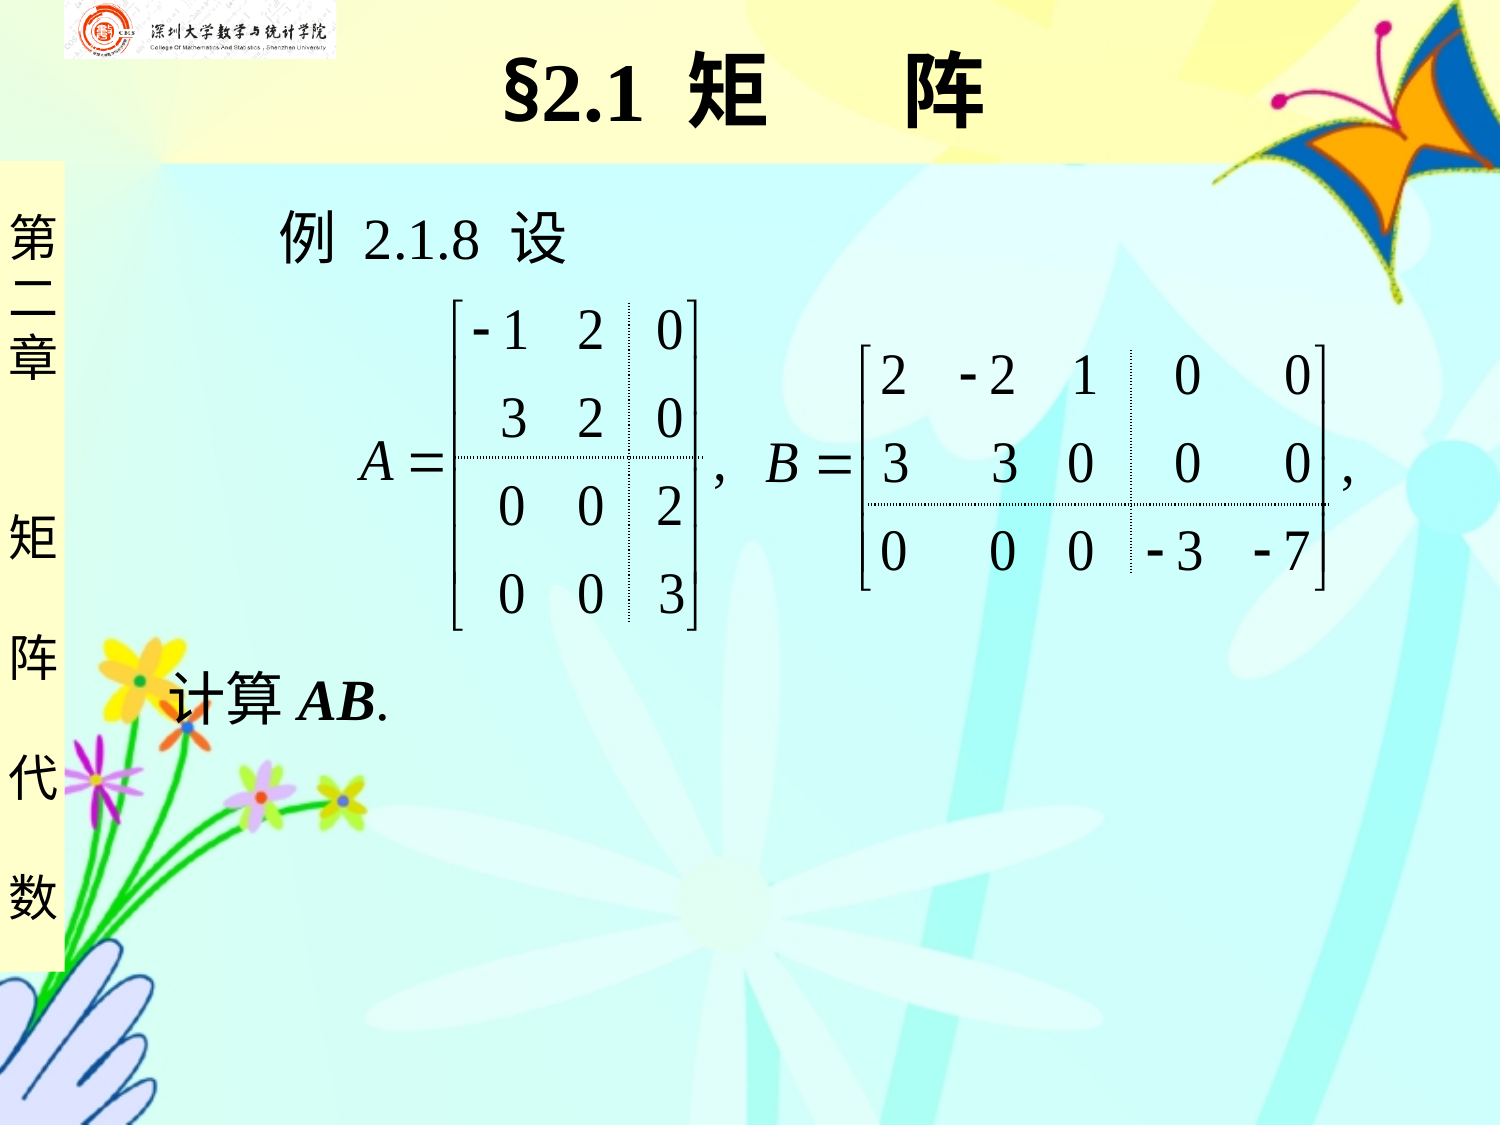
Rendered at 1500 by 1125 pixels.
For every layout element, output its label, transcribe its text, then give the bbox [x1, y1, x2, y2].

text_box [755, 333, 1365, 600]
picture [0, 0, 1500, 1125]
title §2.1 矩 阵 [485, 0, 1034, 191]
text_box 例 2.1.8 设 [145, 172, 583, 279]
text_box 计算AB. [152, 633, 405, 739]
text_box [348, 290, 738, 643]
